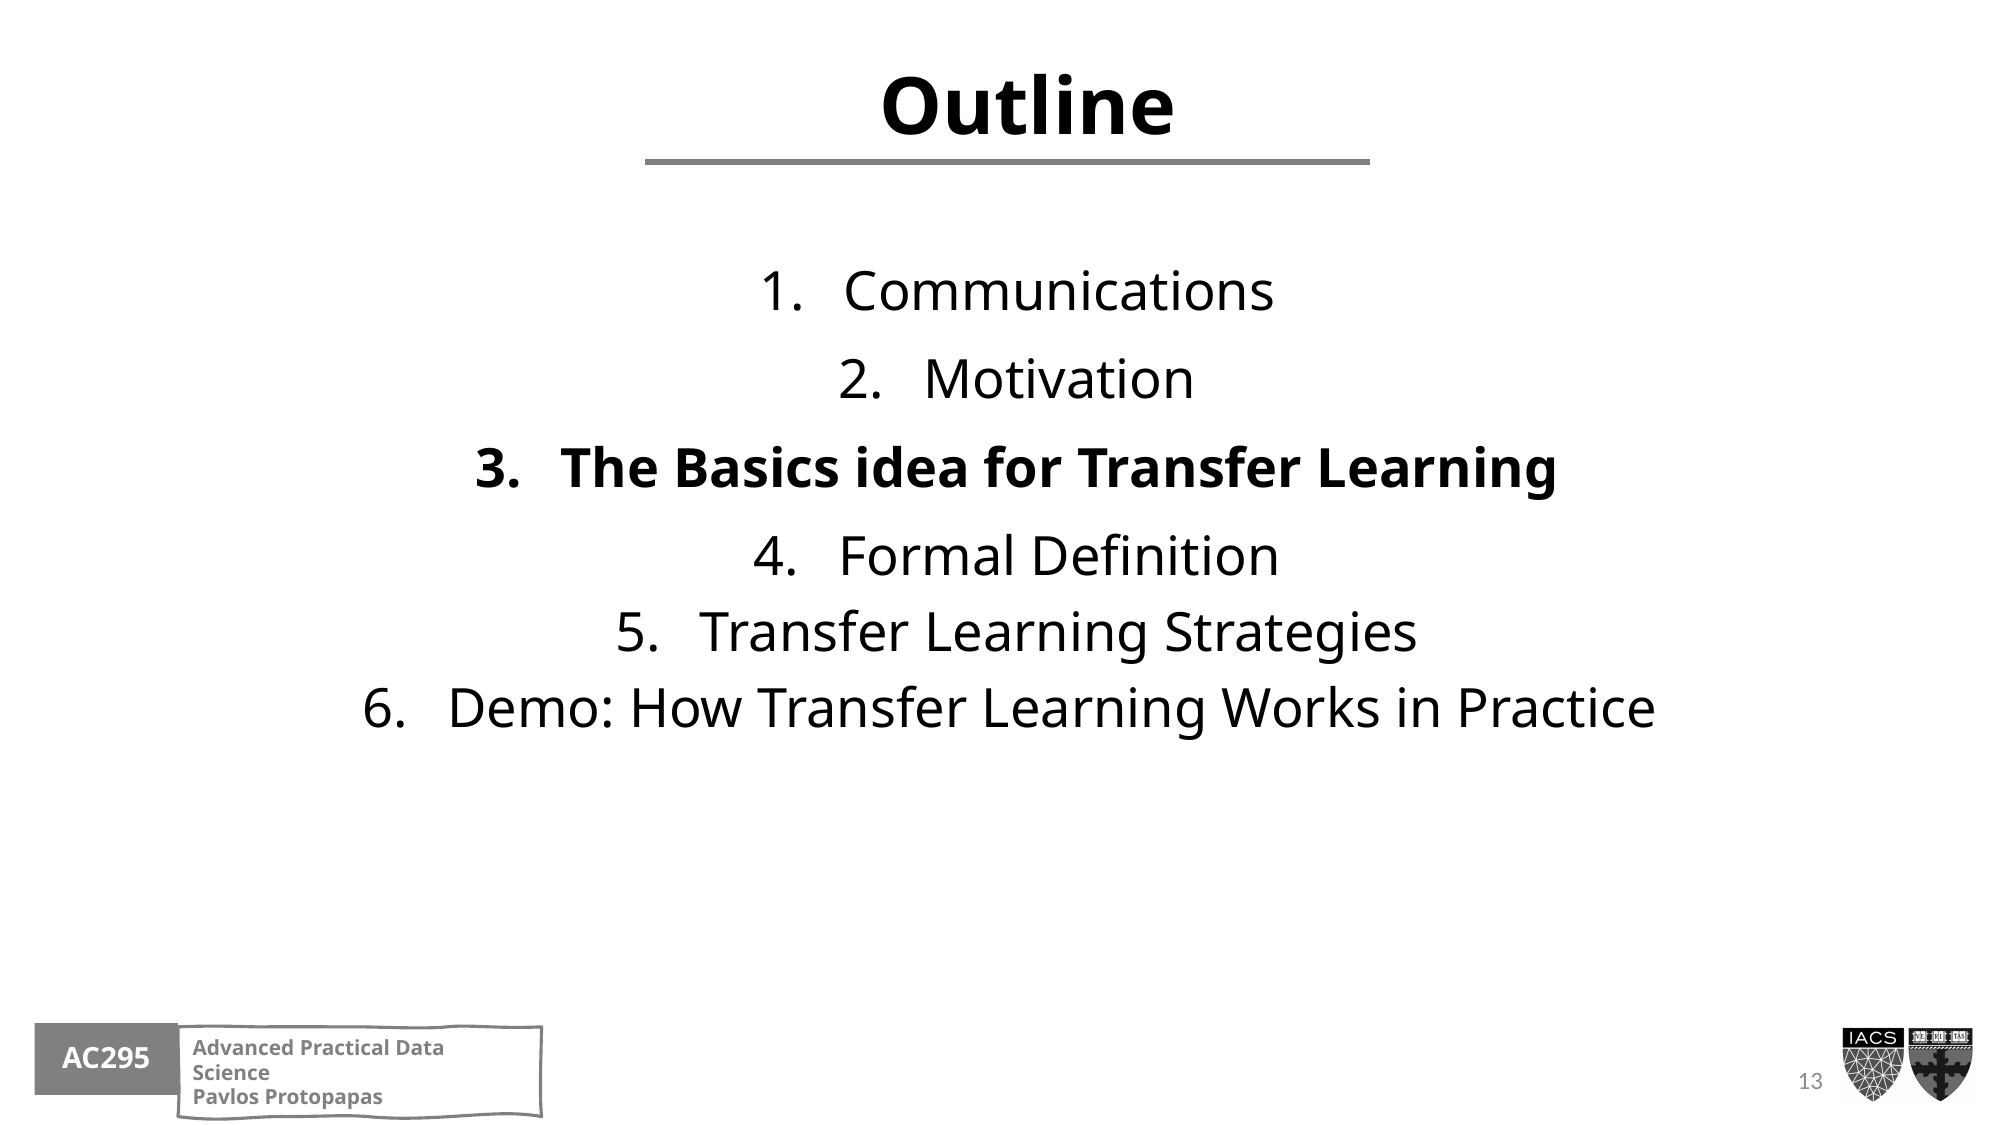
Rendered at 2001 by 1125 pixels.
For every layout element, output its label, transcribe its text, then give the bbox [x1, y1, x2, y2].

list Outline [167, 48, 1868, 160]
list Communications Motivation The Basics idea for Transfer Learning Formal Definition Transfer Learning Strategies Demo: How Transfer Learning Works in Practice [290, 248, 1745, 914]
picture [1838, 1023, 1977, 1107]
